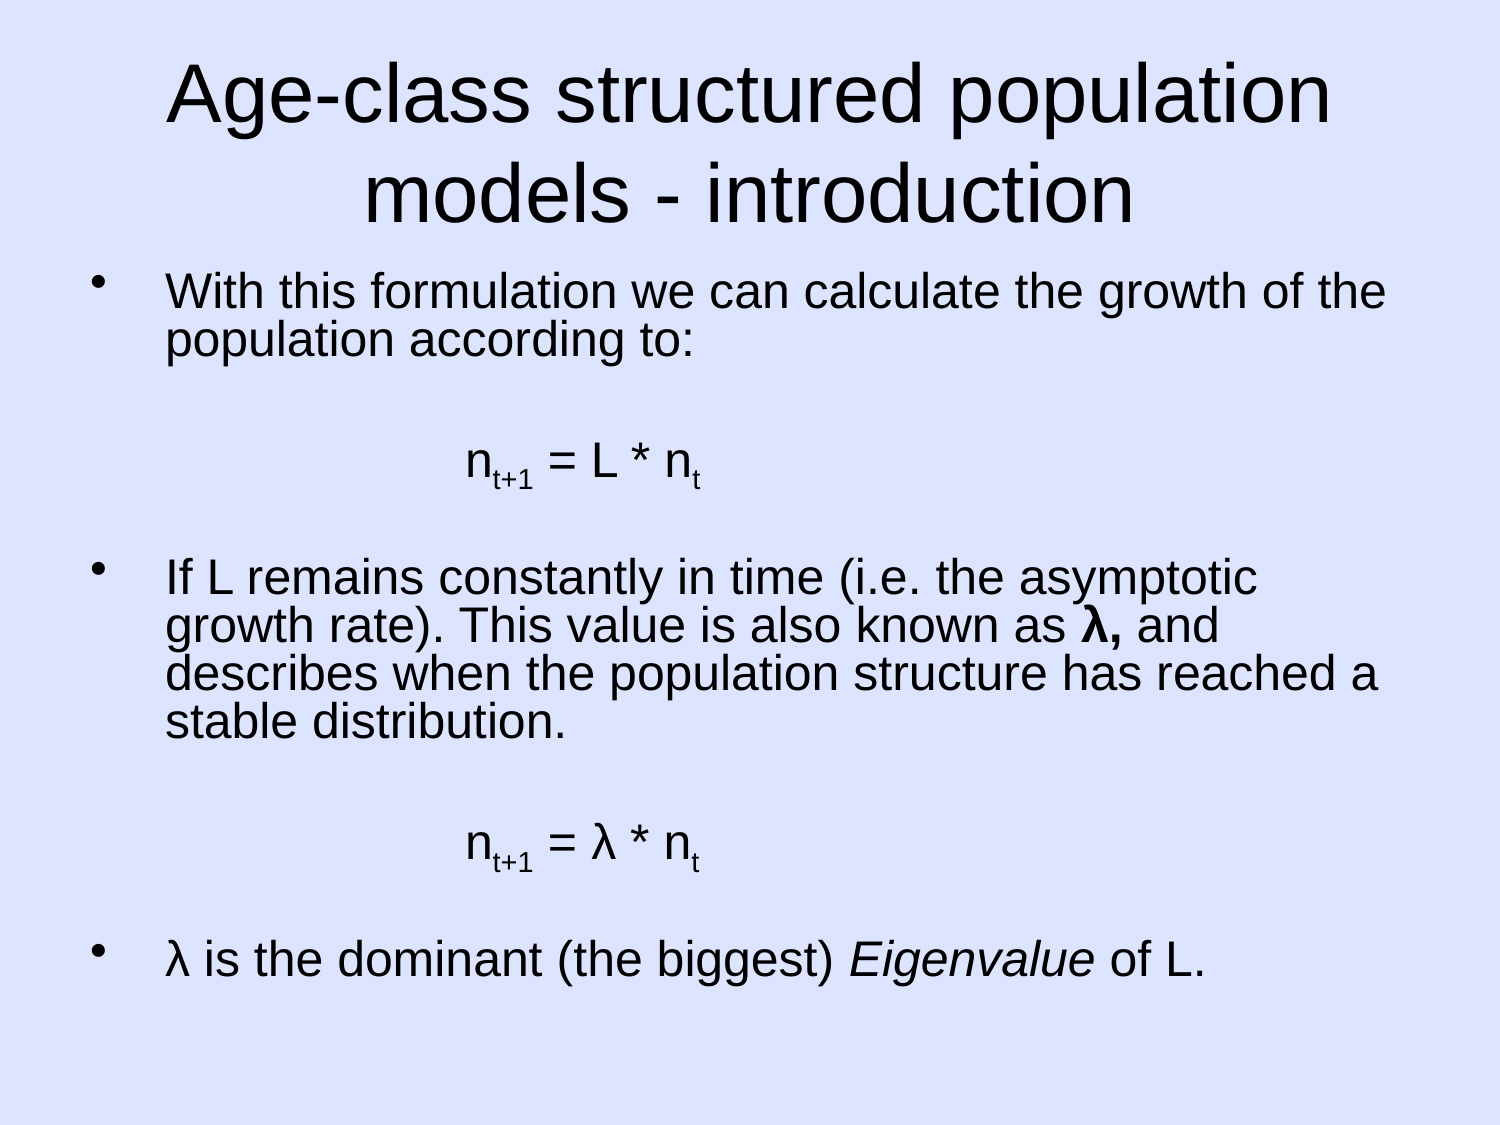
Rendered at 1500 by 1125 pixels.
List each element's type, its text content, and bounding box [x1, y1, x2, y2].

list With this formulation we can calculate the growth of the population according to: nt+1 = L * nt If L remains constantly in time (i.e. the asymptotic growth rate). This value is also known as λ, and describes when the population structure has reached a stable distribution. nt+1 = λ * nt λ is the dominant (the biggest) Eigenvalue of L. [75, 262, 1425, 1005]
title Age-class structured population models - introduction [75, 45, 1425, 233]
